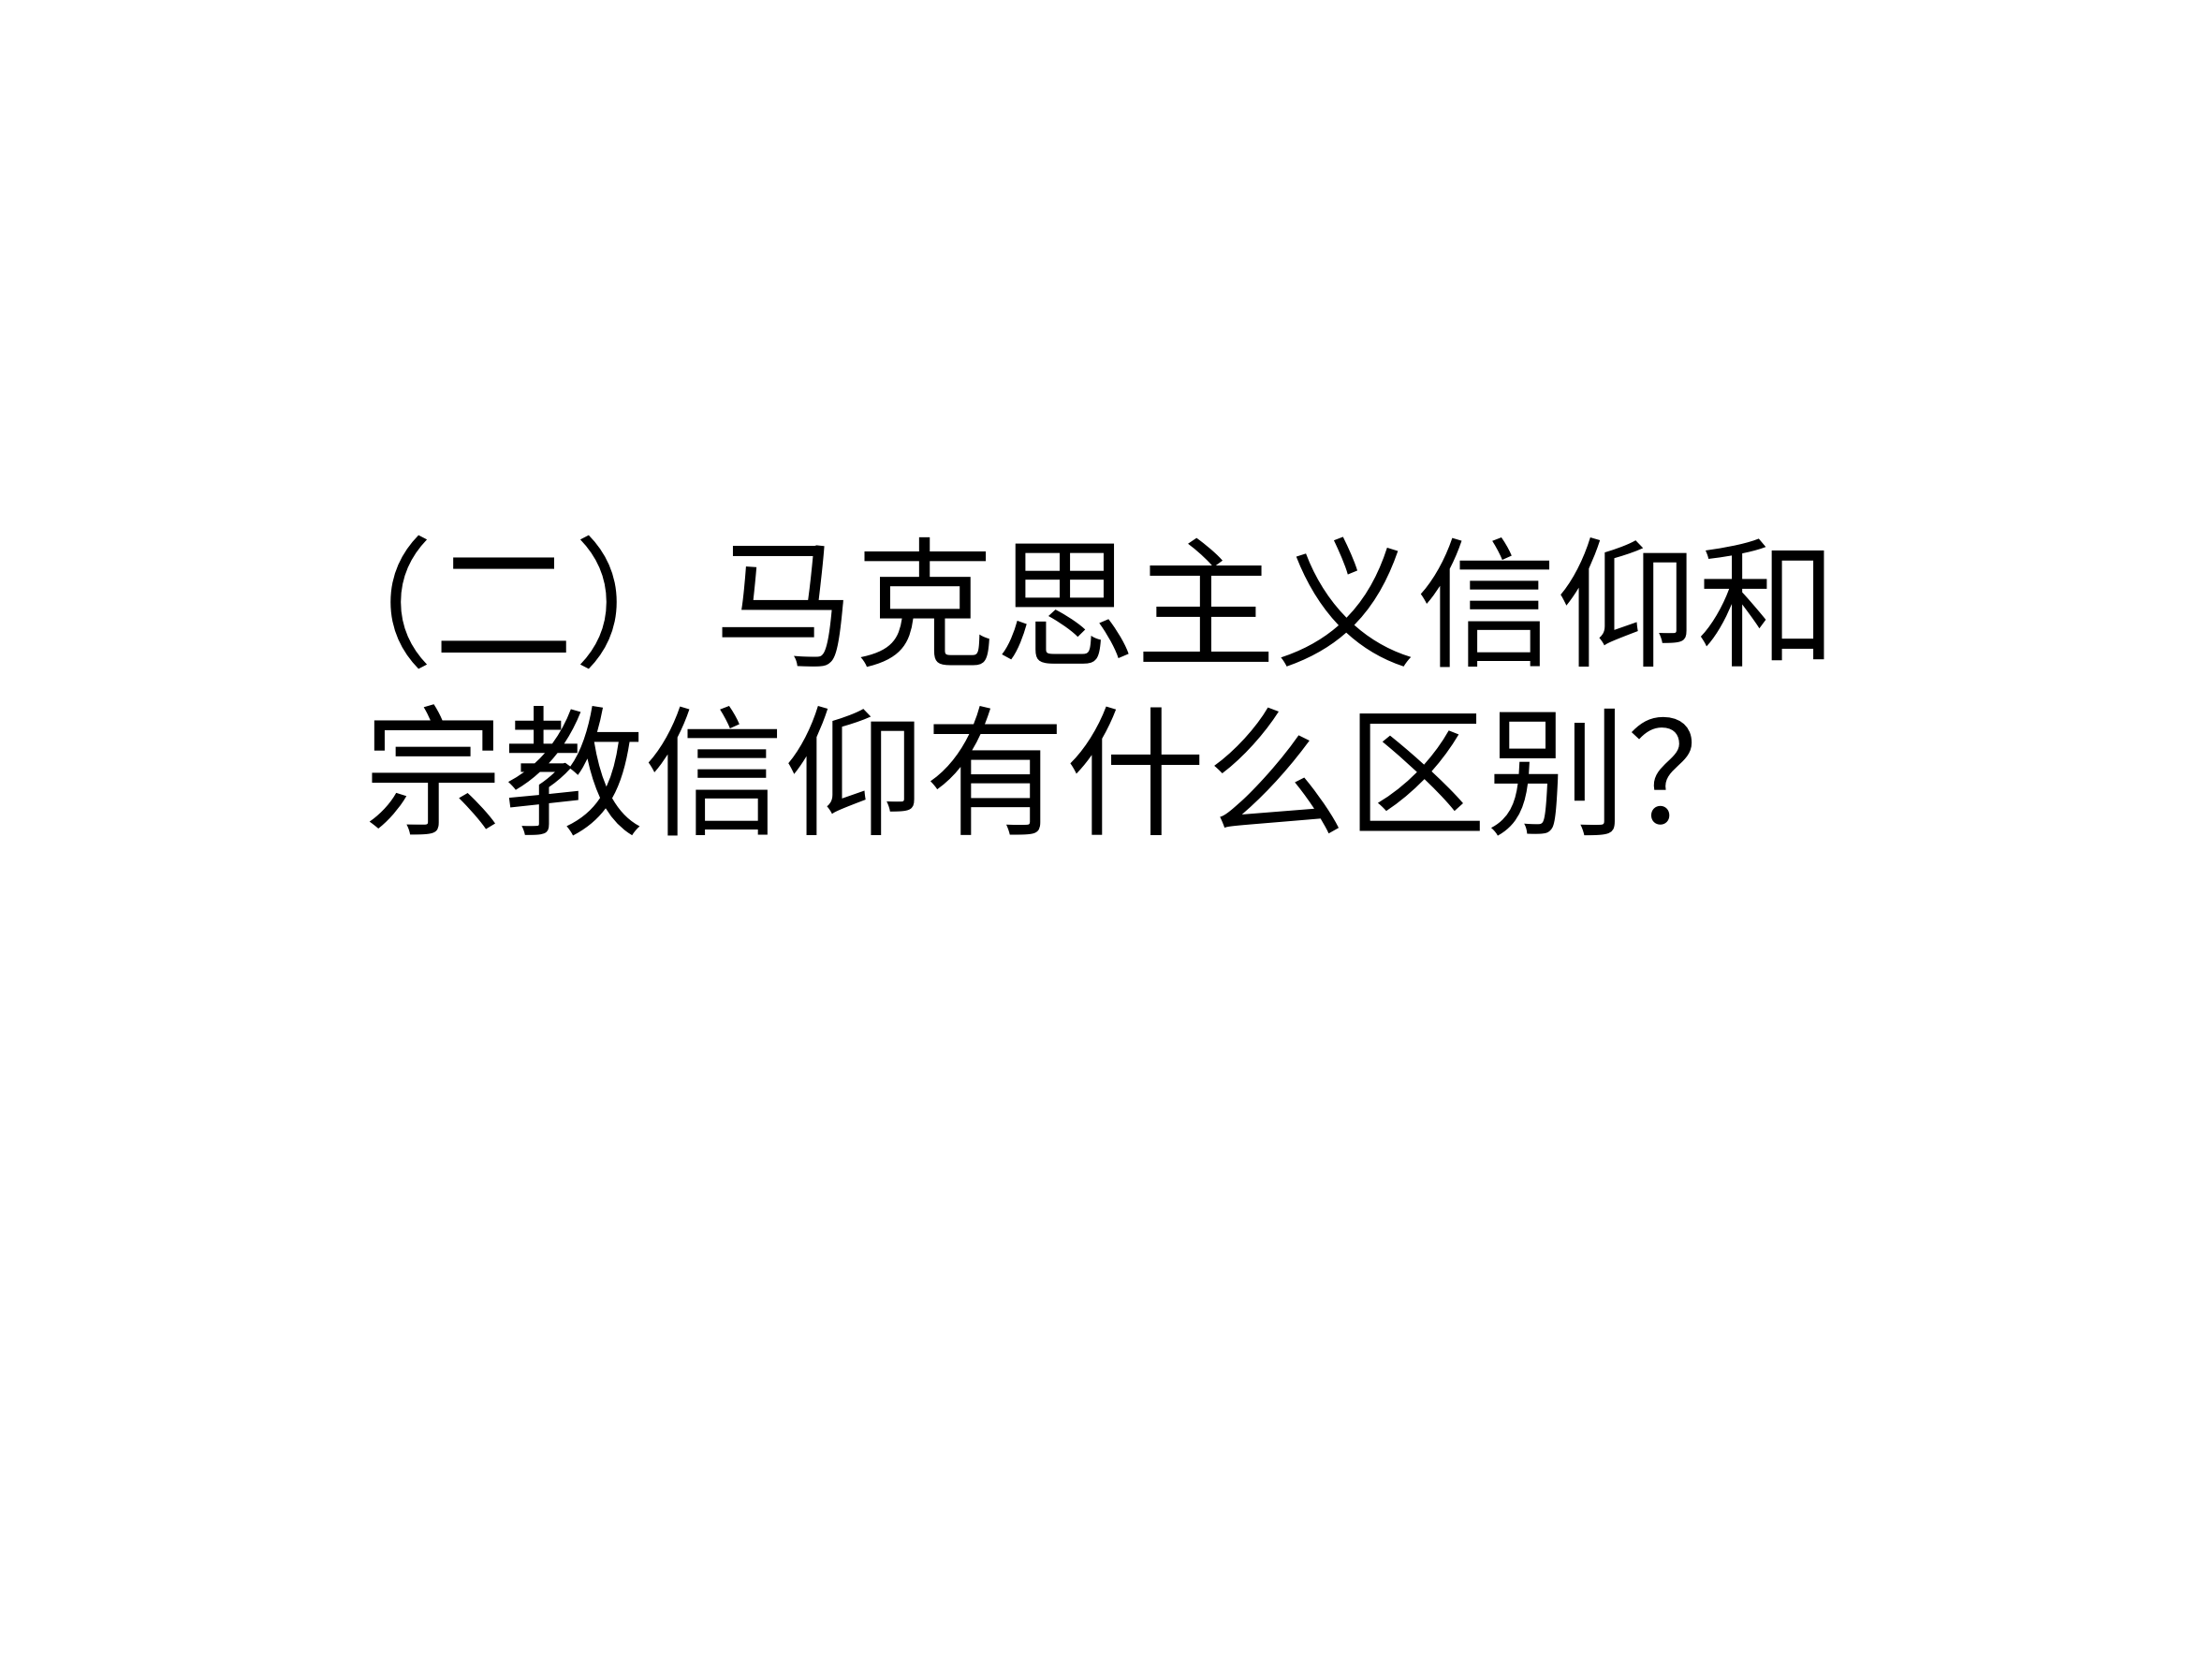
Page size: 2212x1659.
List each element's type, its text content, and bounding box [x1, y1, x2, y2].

title （二）马克思主义信仰和 宗教信仰有什么区别？ [143, 431, 1989, 937]
